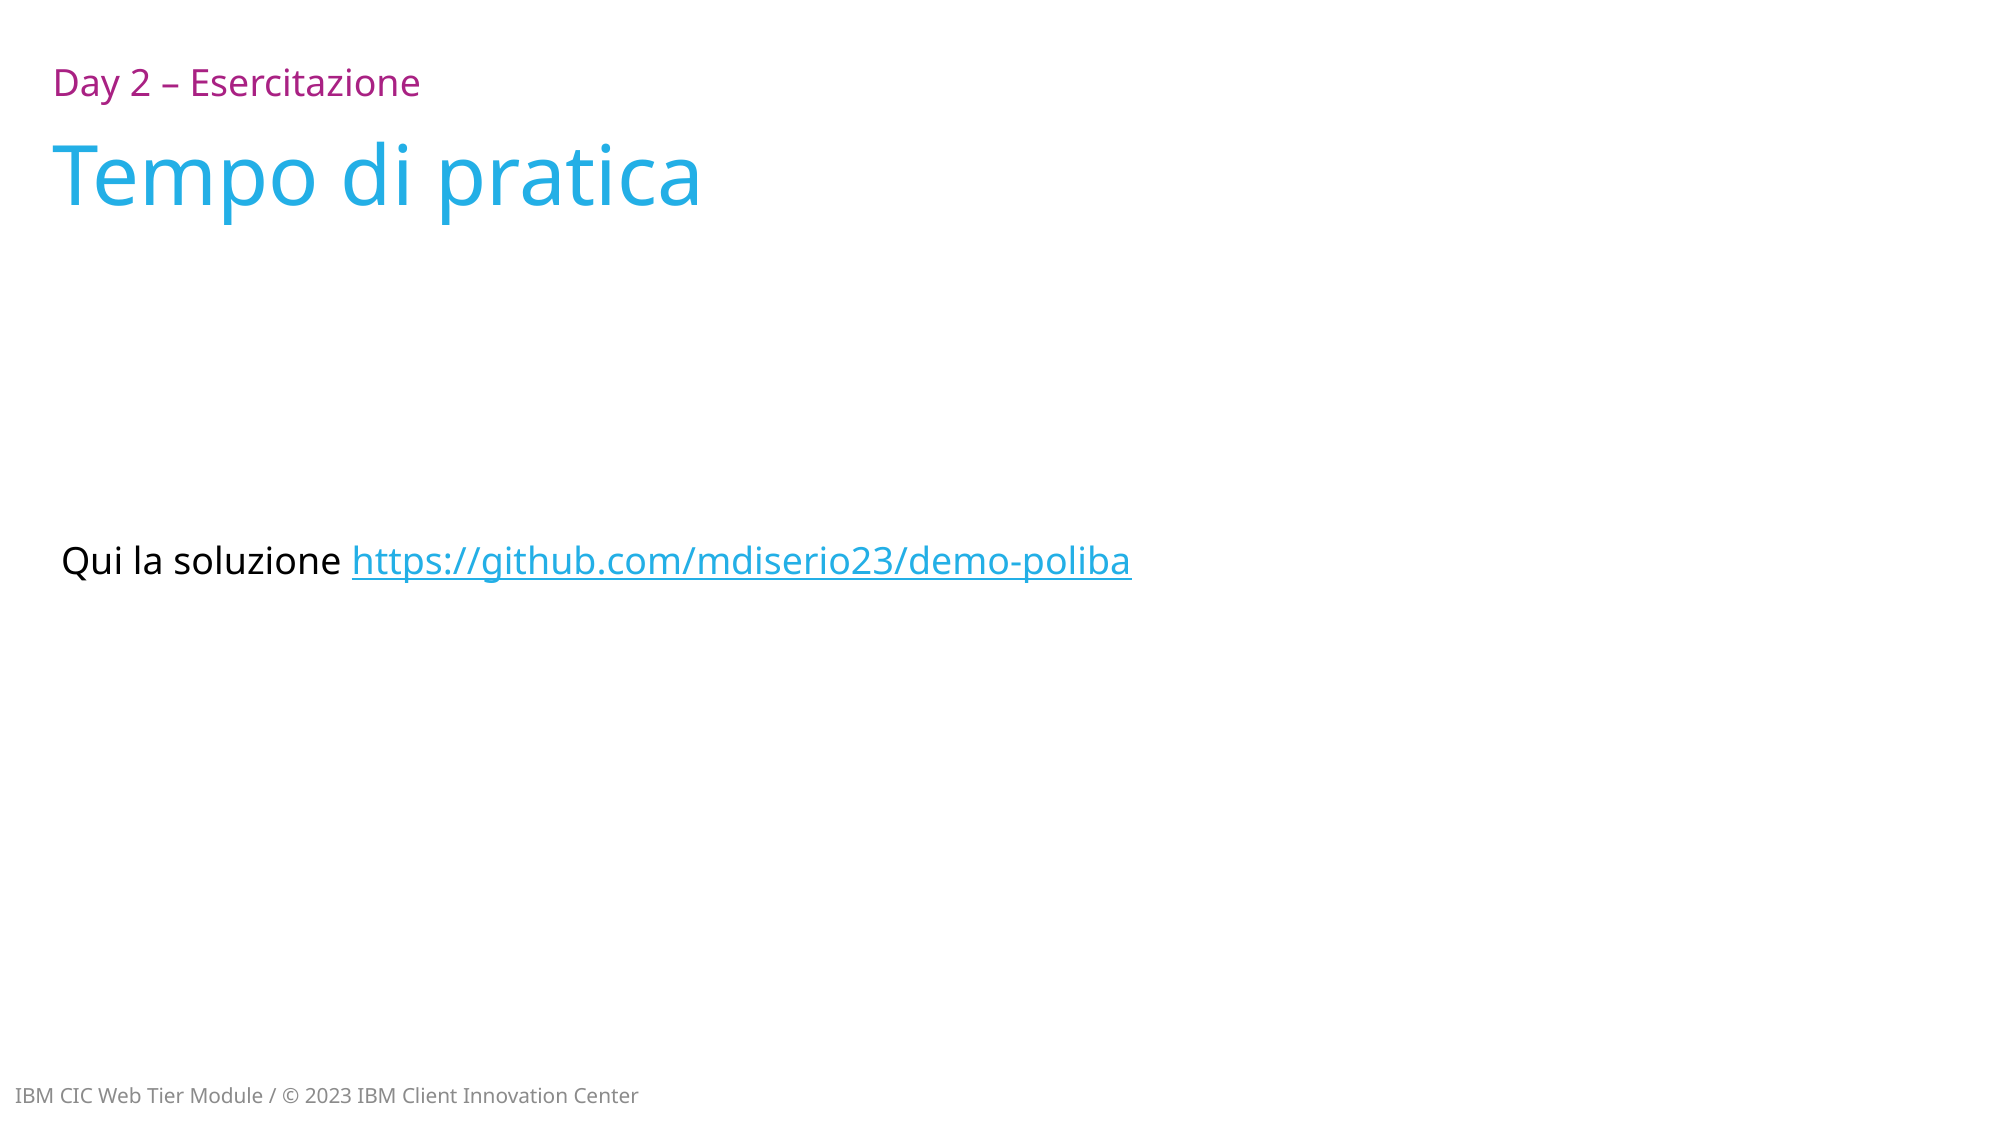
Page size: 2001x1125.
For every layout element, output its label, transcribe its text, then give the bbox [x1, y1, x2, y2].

list Day 2 – Esercitazione [37, 56, 713, 83]
list Qui la soluzione https://github.com/mdiserio23/demo-poliba [45, 236, 1863, 889]
text_box IBM CIC Web Tier Module / © 2023 IBM Client Innovation Center [0, 1065, 963, 1125]
text_box Tempo di pratica [37, 83, 1809, 274]
